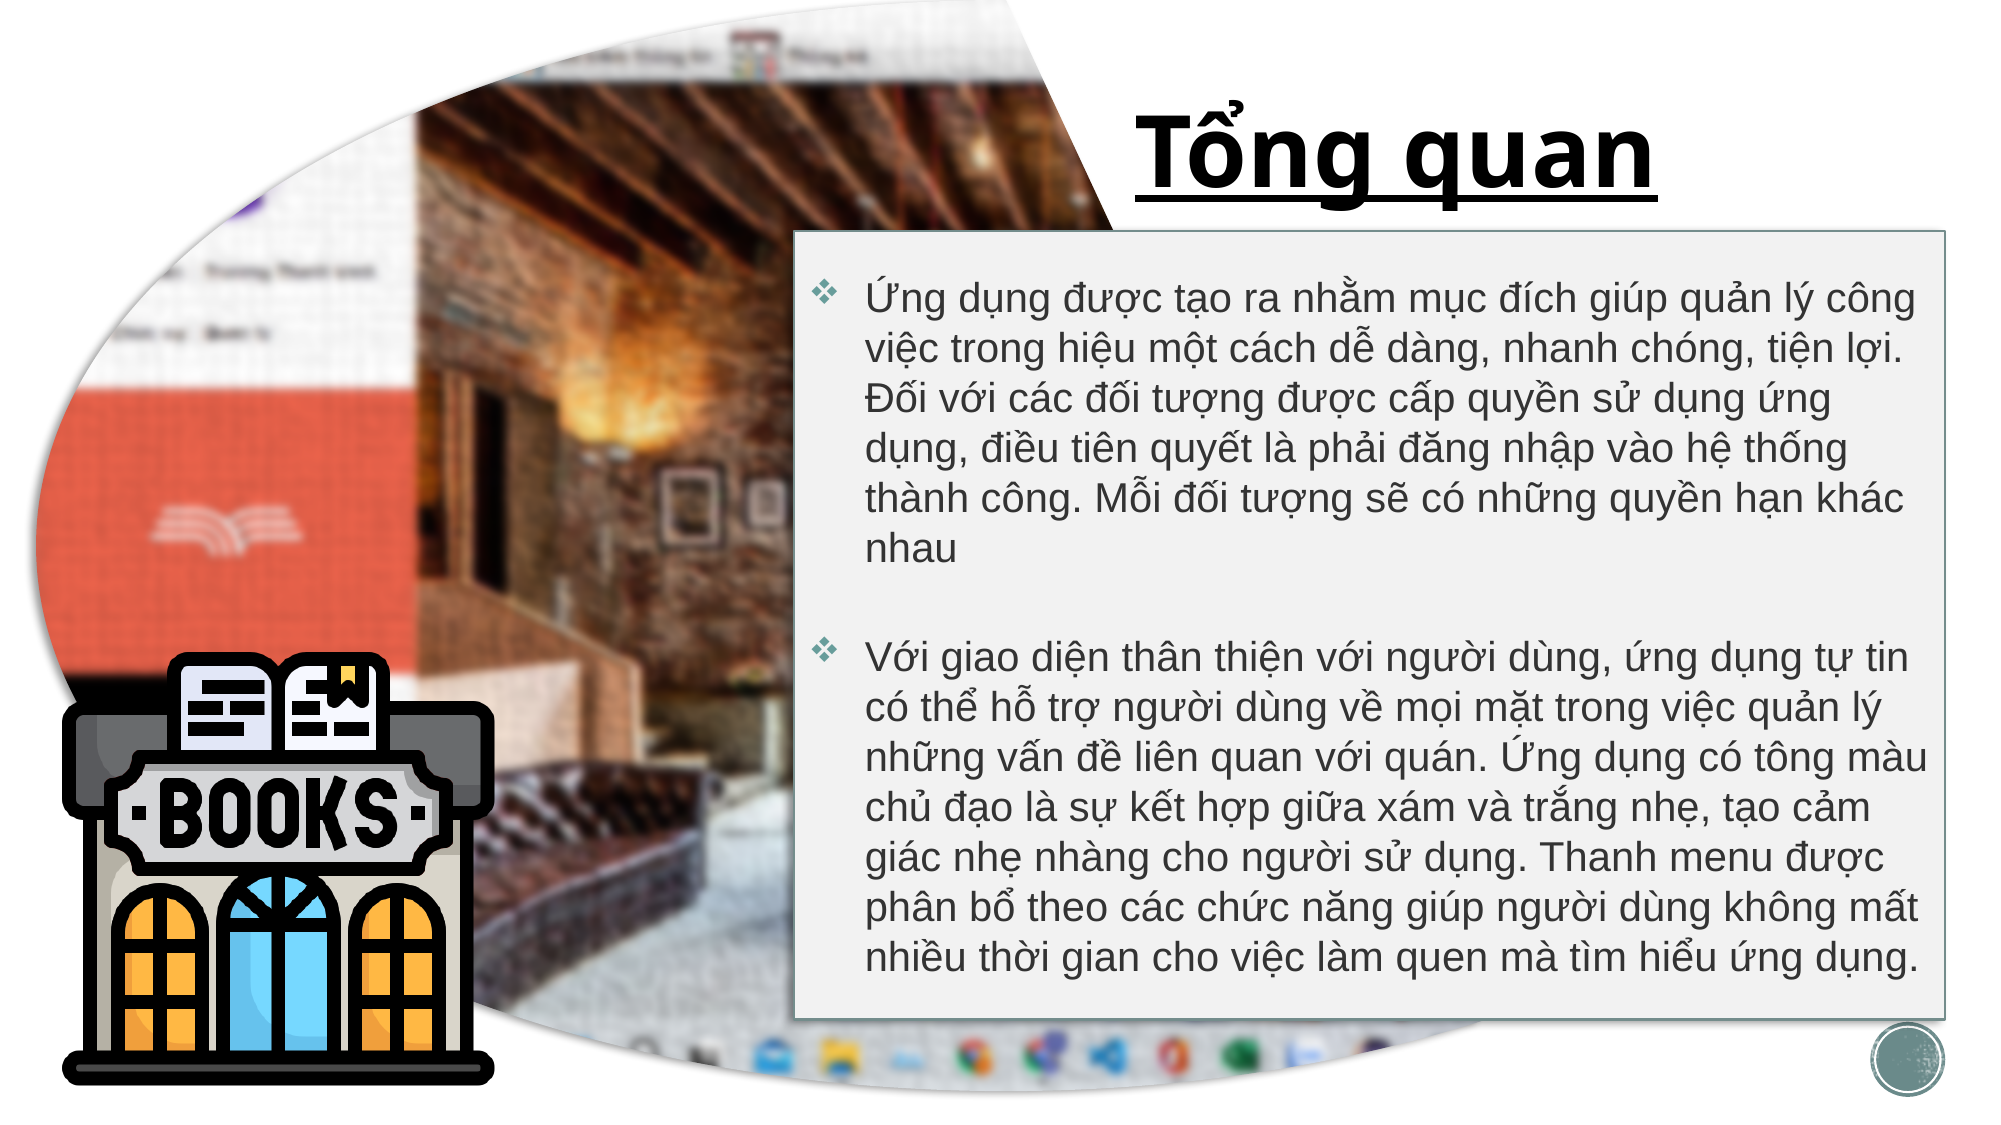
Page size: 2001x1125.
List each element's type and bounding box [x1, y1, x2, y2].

picture [40, 0, 1973, 1092]
text_box [24, 74, 35, 739]
